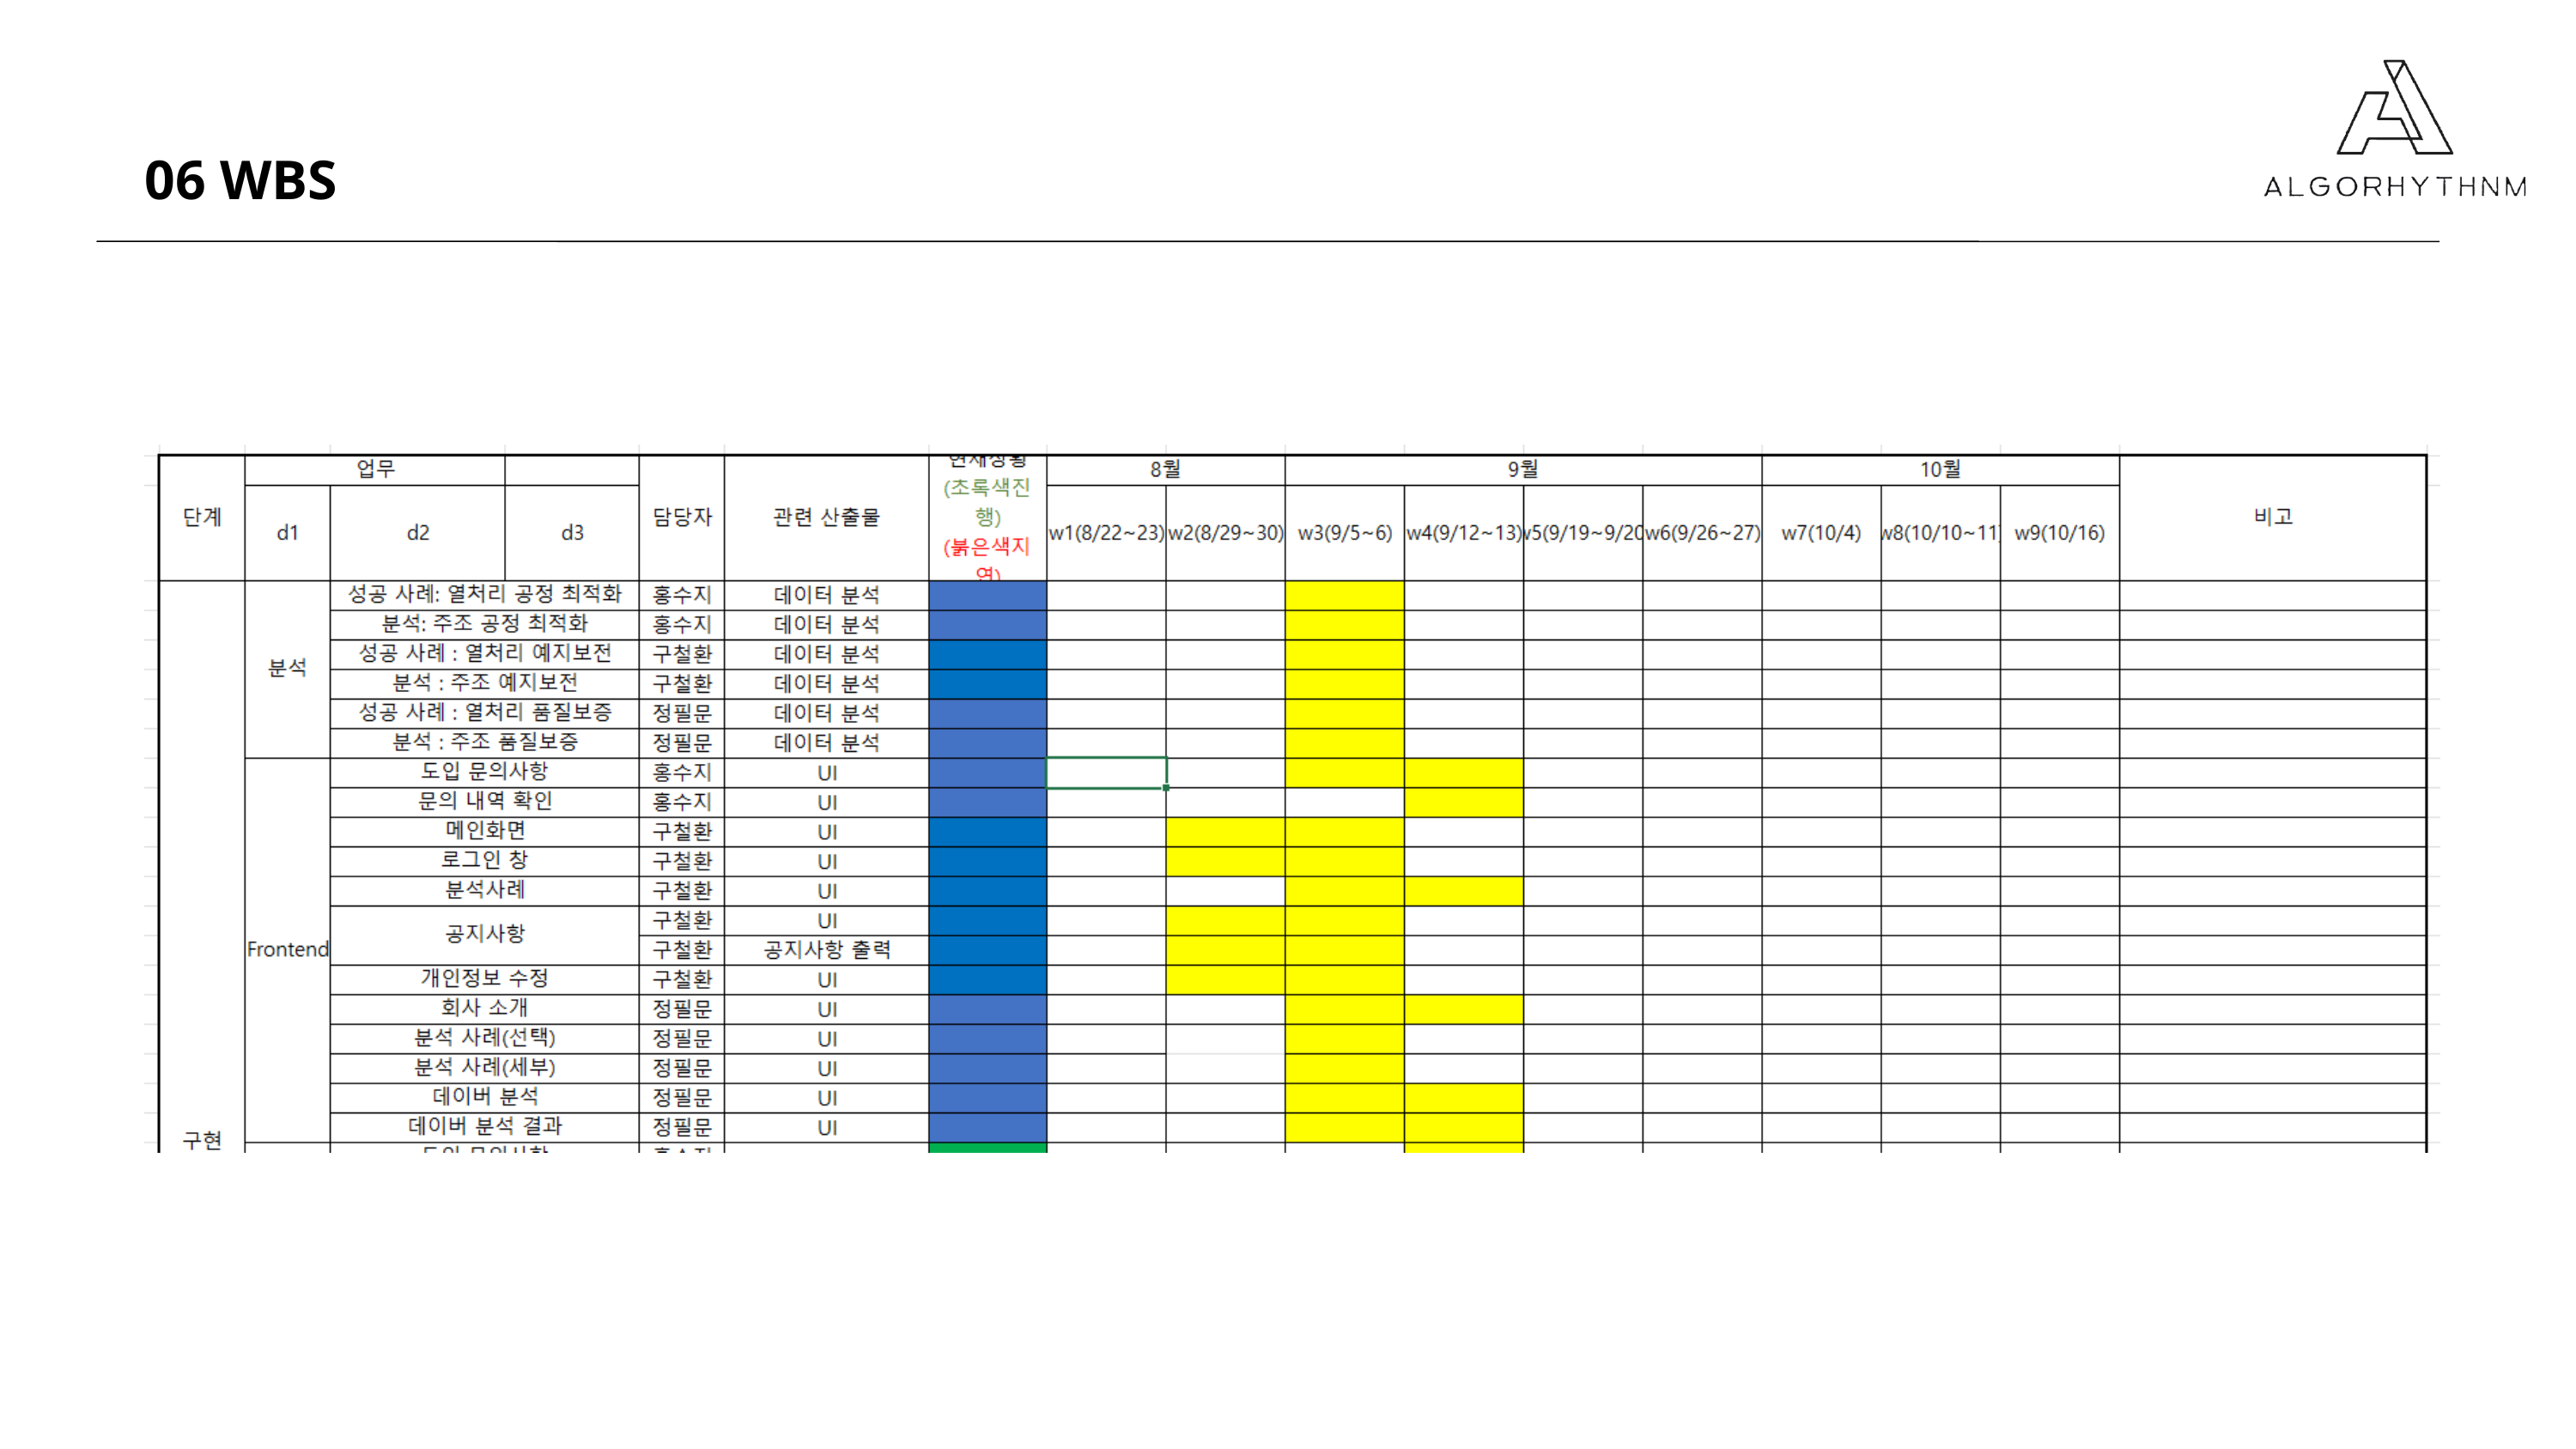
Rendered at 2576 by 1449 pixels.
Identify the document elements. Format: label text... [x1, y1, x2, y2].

picture [144, 445, 2440, 1153]
text_box 06 WBS [144, 135, 805, 211]
picture [2253, 58, 2539, 209]
